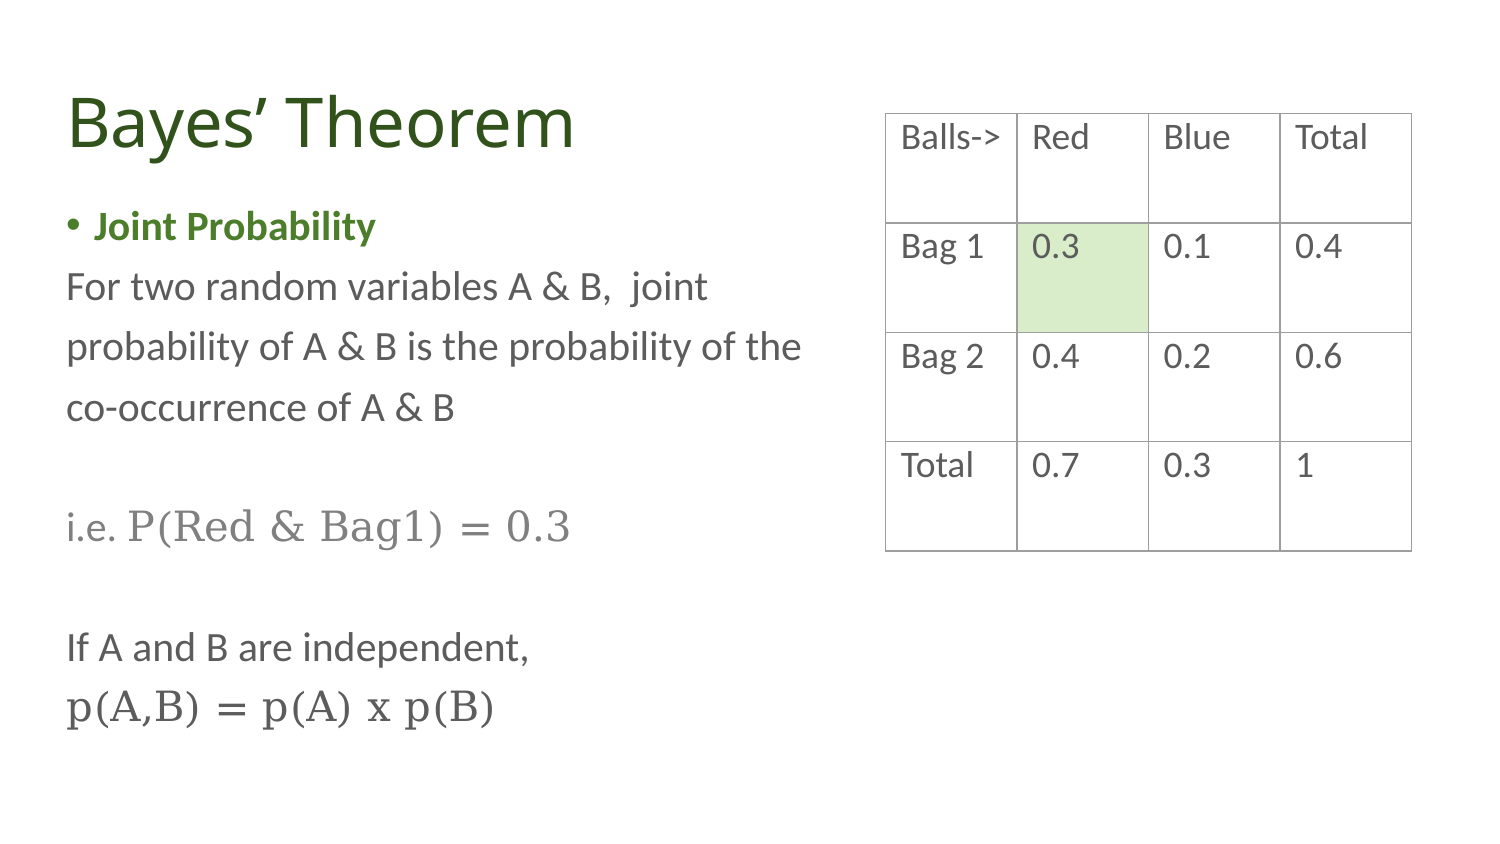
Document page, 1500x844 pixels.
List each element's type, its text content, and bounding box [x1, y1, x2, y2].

table_cell 1 [1281, 442, 1411, 550]
table_cell Bag 1 [886, 224, 1016, 332]
table_cell 0.7 [1018, 442, 1148, 550]
table_header Balls-> [886, 114, 1016, 222]
table_cell 0.4 [1281, 224, 1411, 332]
table_cell 0.3 [1149, 442, 1279, 550]
table_cell Total [886, 442, 1016, 550]
title Bayes’ Theorem [51, 72, 1449, 167]
table_cell 0.4 [1018, 333, 1148, 441]
table_cell 0.3 [1018, 224, 1148, 332]
table_header Total [1281, 114, 1411, 222]
table_cell 0.2 [1149, 333, 1279, 441]
table_header Blue [1149, 114, 1279, 222]
table_header Red [1018, 114, 1148, 222]
table_cell 0.1 [1149, 224, 1279, 332]
table_cell Bag 2 [886, 333, 1016, 441]
list Joint Probability For two random variables A & B, joint probability of A & B is the probability of the co-occurrence of A & B i.e. P(Red & Bag1) = 0.3 If A and B are independent, p(A,B) = p(A) x p(B) [51, 189, 829, 750]
table_cell 0.6 [1281, 333, 1411, 441]
